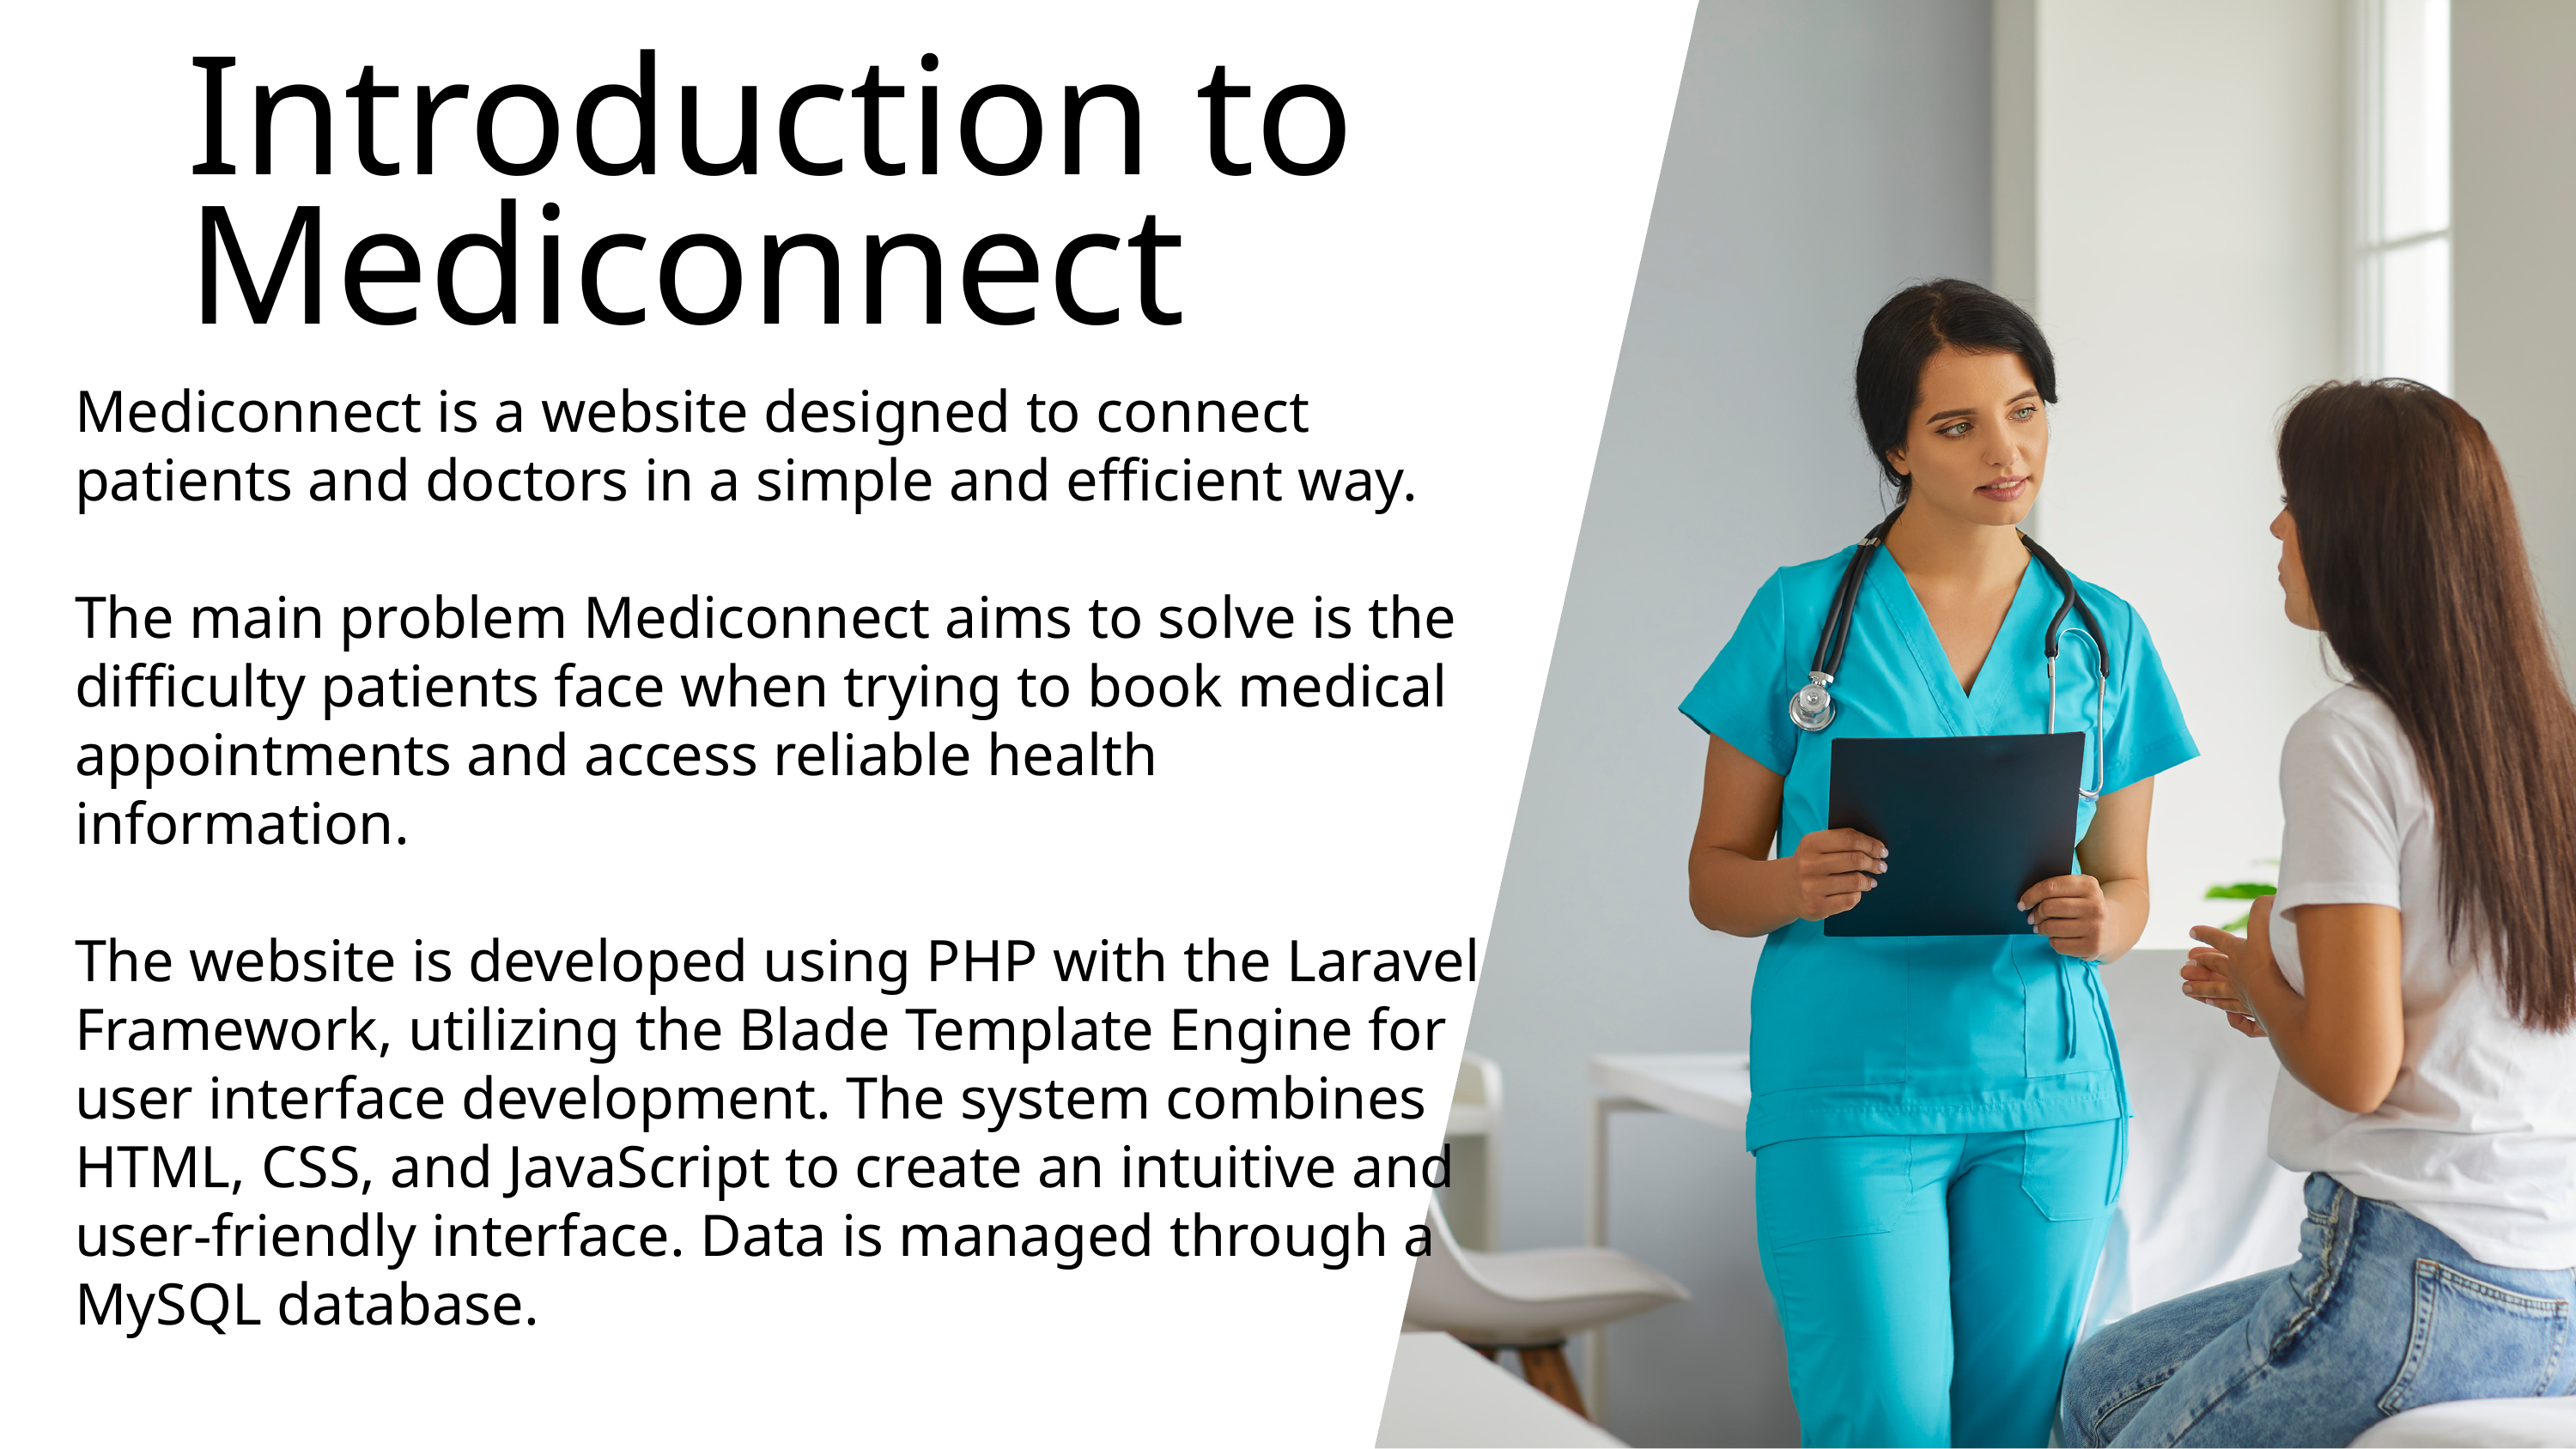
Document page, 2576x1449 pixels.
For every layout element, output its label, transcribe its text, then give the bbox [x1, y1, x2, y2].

text_box Introduction to Mediconnect [186, 58, 1370, 358]
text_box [1374, 0, 2576, 1449]
text_box Mediconnect is a website designed to connect patients and doctors in a simple and efficient way. The main problem Mediconnect aims to solve is the difficulty patients face when trying to book medical appointments and access reliable health information. The website is developed using PHP with the Laravel Framework, utilizing the Blade Template Engine for user interface development. The system combines HTML, CSS, and JavaScript to create an intuitive and user-friendly interface. Data is managed through a MySQL database. [75, 375, 1370, 1337]
